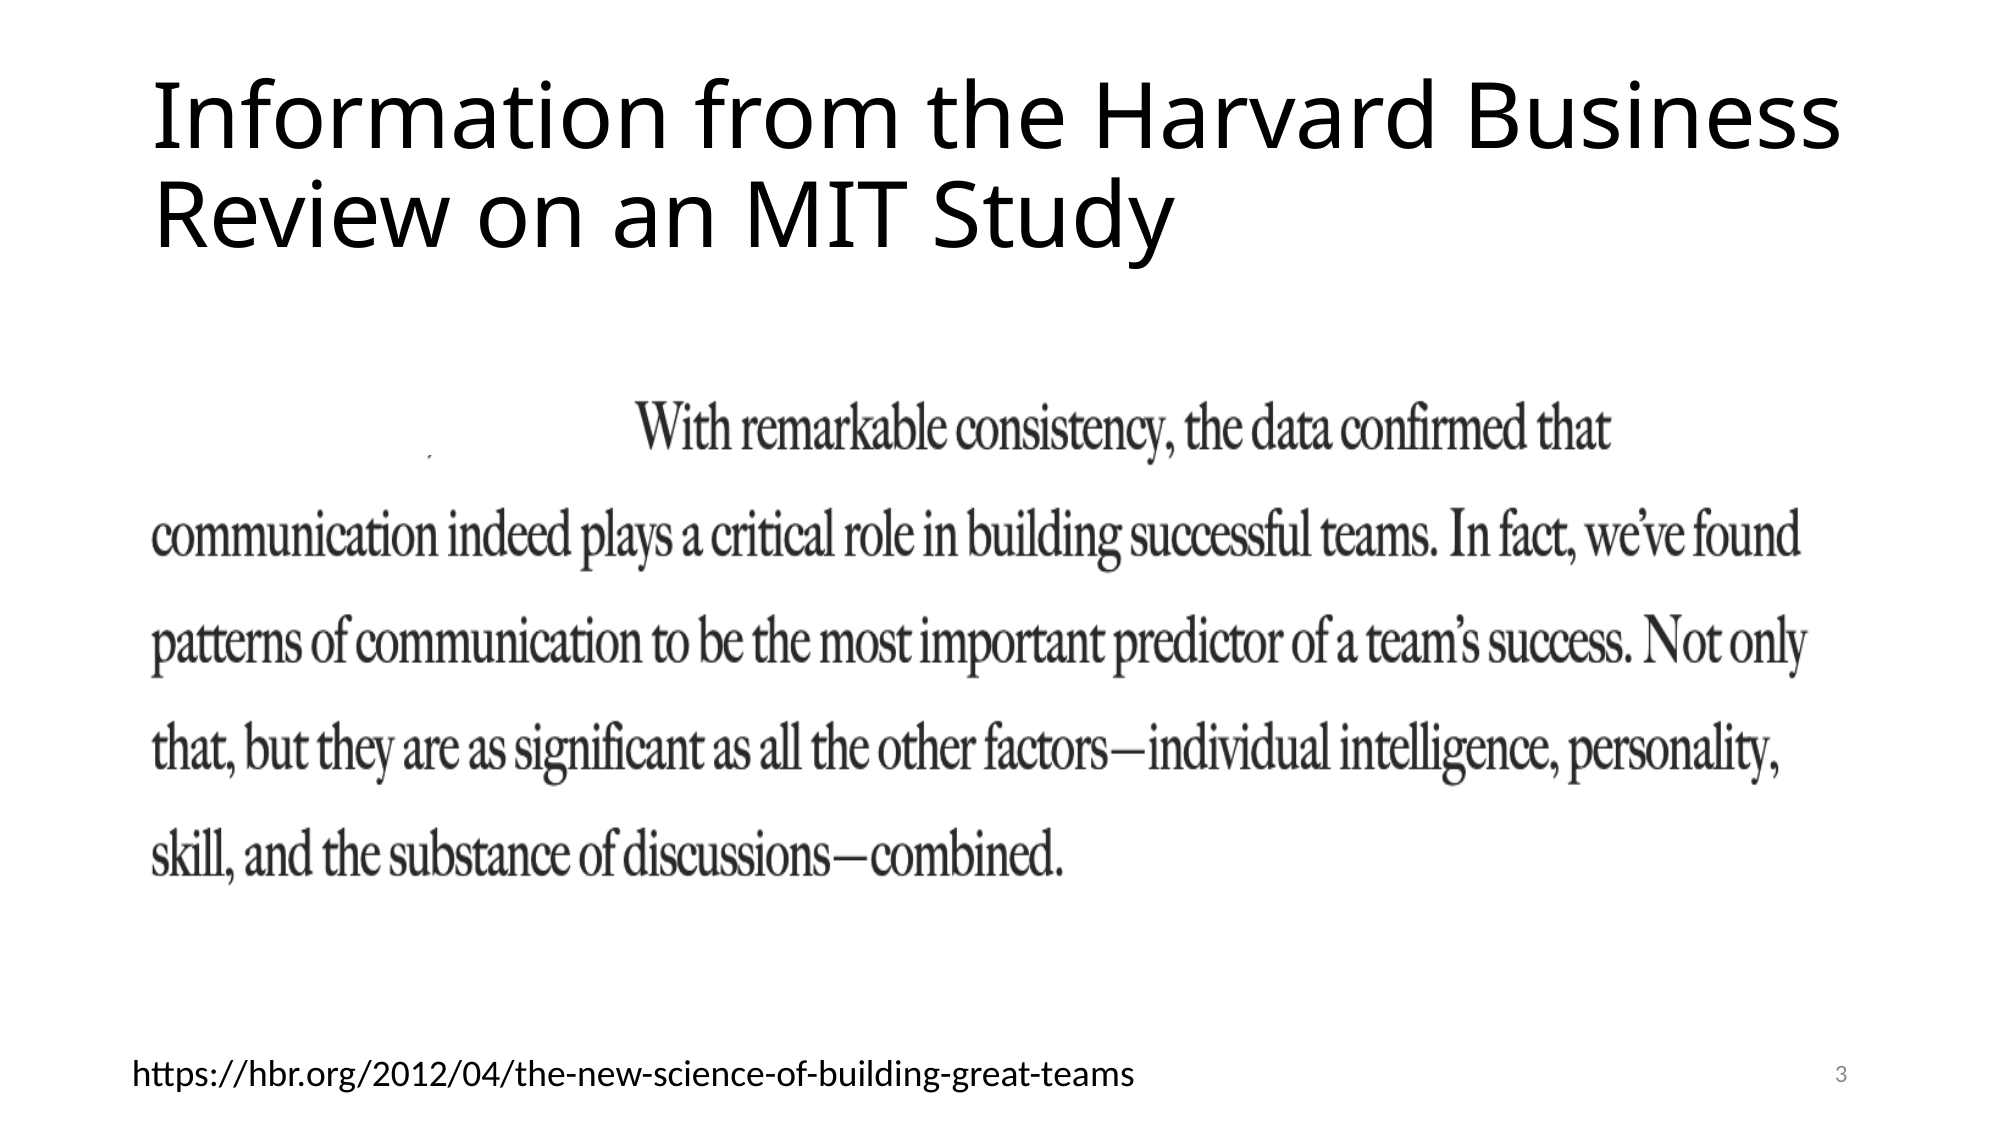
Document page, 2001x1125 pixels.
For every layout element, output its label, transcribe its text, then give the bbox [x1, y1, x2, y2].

text_box https://hbr.org/2012/04/the-new-science-of-building-great-teams [117, 1041, 1262, 1102]
picture [137, 374, 1821, 914]
title Information from the Harvard Business Review on an MIT Study [137, 59, 1863, 278]
slide_number 3 [1412, 1042, 1863, 1103]
